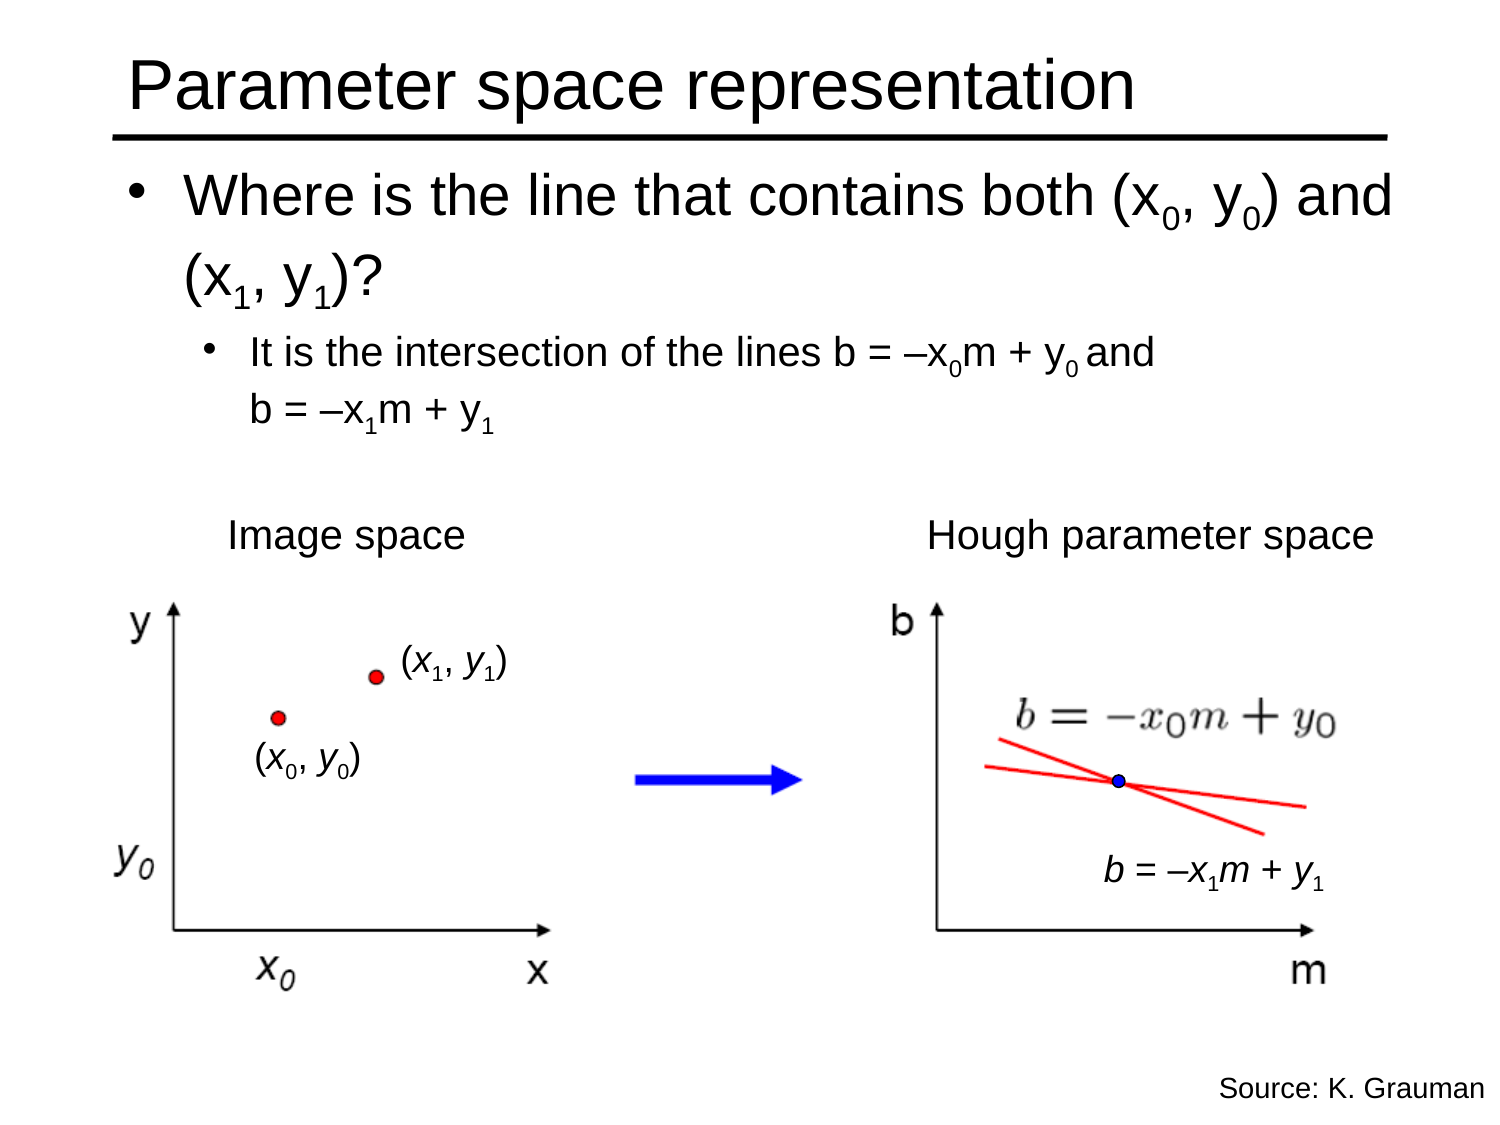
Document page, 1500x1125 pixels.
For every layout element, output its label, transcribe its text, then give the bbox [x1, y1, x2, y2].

text_box Hough parameter space [911, 500, 1390, 565]
title Parameter space representation [112, 12, 1388, 149]
text_box Image space [212, 500, 482, 565]
list Where is the line that contains both (x0, y0) and (x1, y1)? It is the intersection of the lines b = –x0m + y0 and b = –x1m + y1 [112, 149, 1413, 1013]
text_box Source: K. Grauman [1204, 1062, 1500, 1113]
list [86, 572, 1363, 1000]
